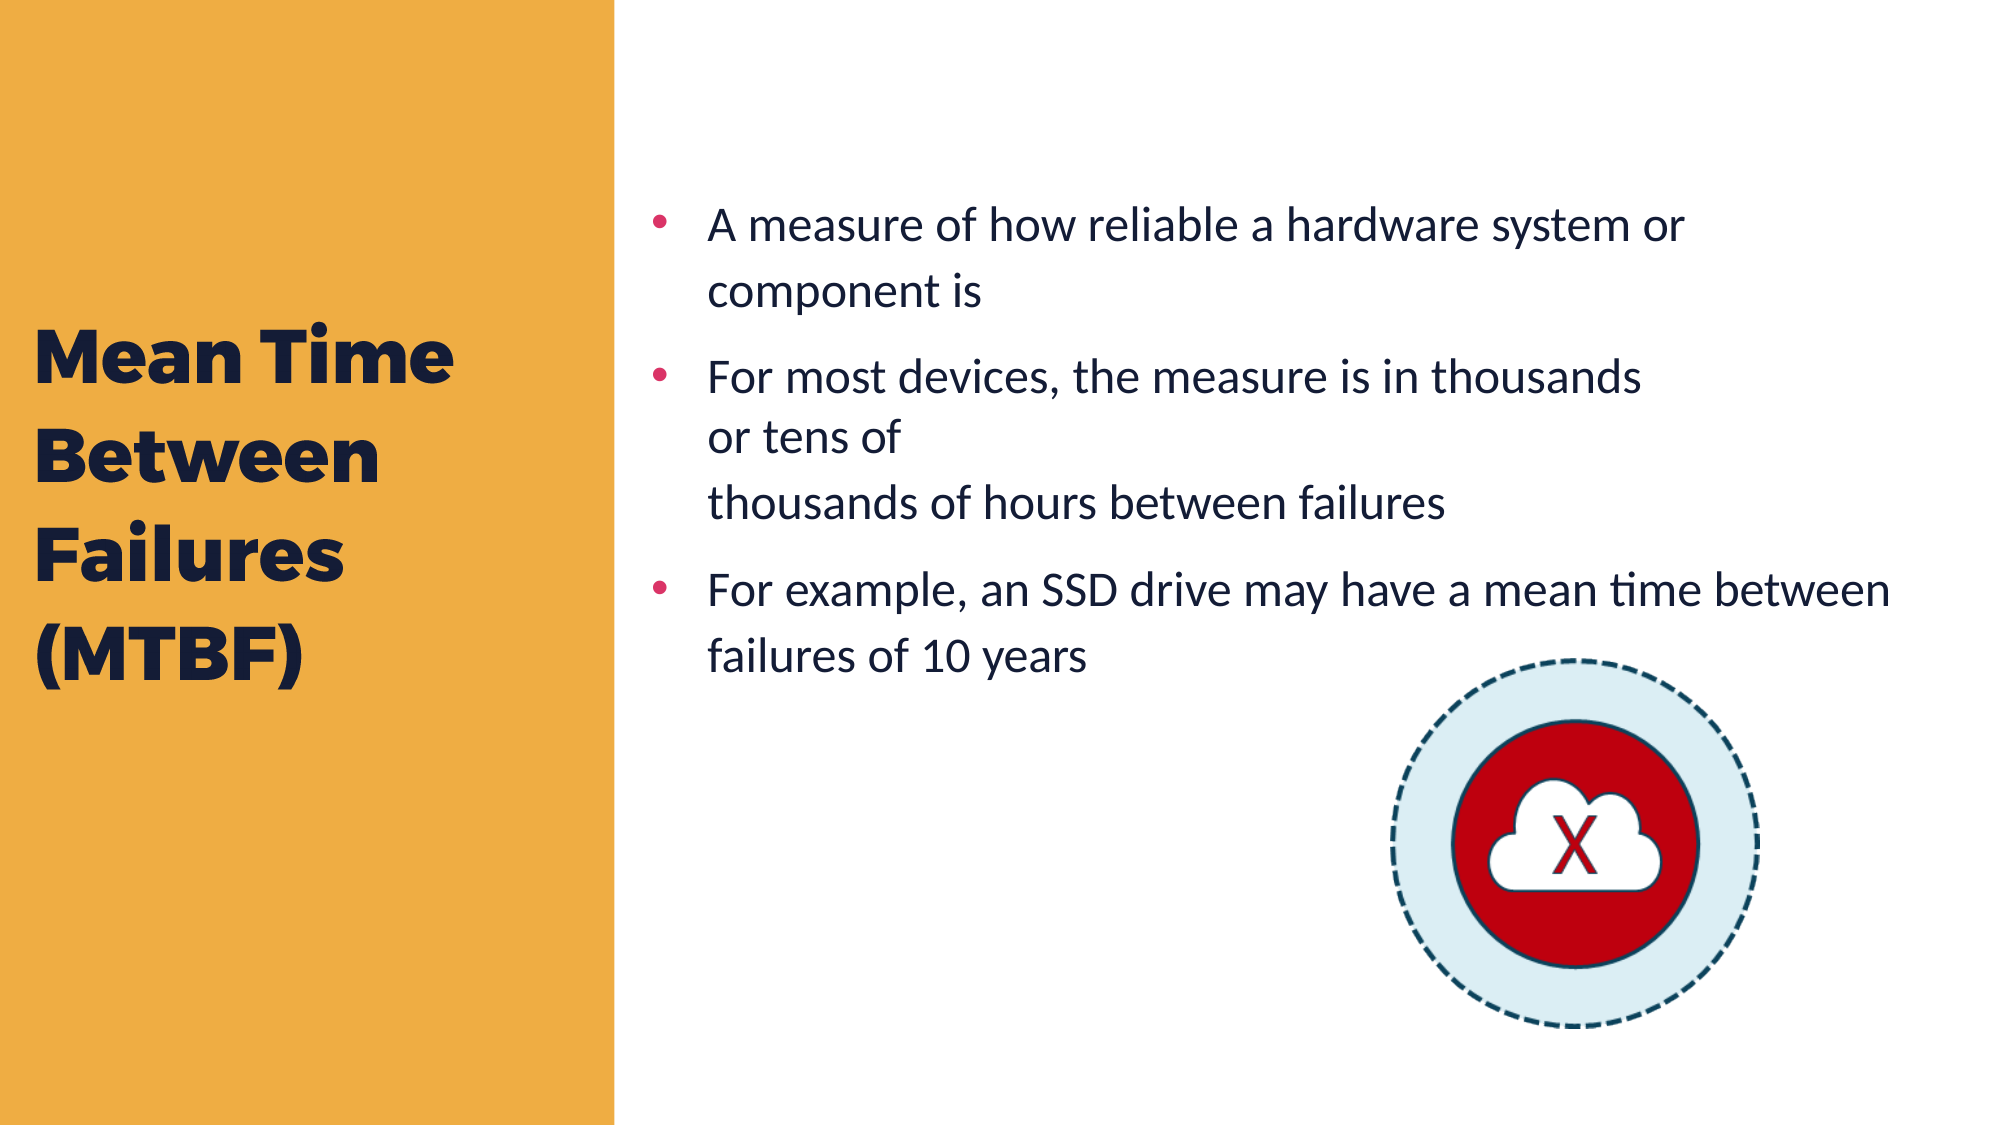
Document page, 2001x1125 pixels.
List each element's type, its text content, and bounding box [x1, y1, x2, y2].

picture [1390, 658, 1761, 1029]
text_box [0, 0, 615, 1125]
text_box A measure of how reliable a hardware system or component is For most devices, the measure is in thousands or tens of thousands of hours between failures For example, an SSD drive may have a mean time between failures of 10 years [649, 183, 1894, 683]
